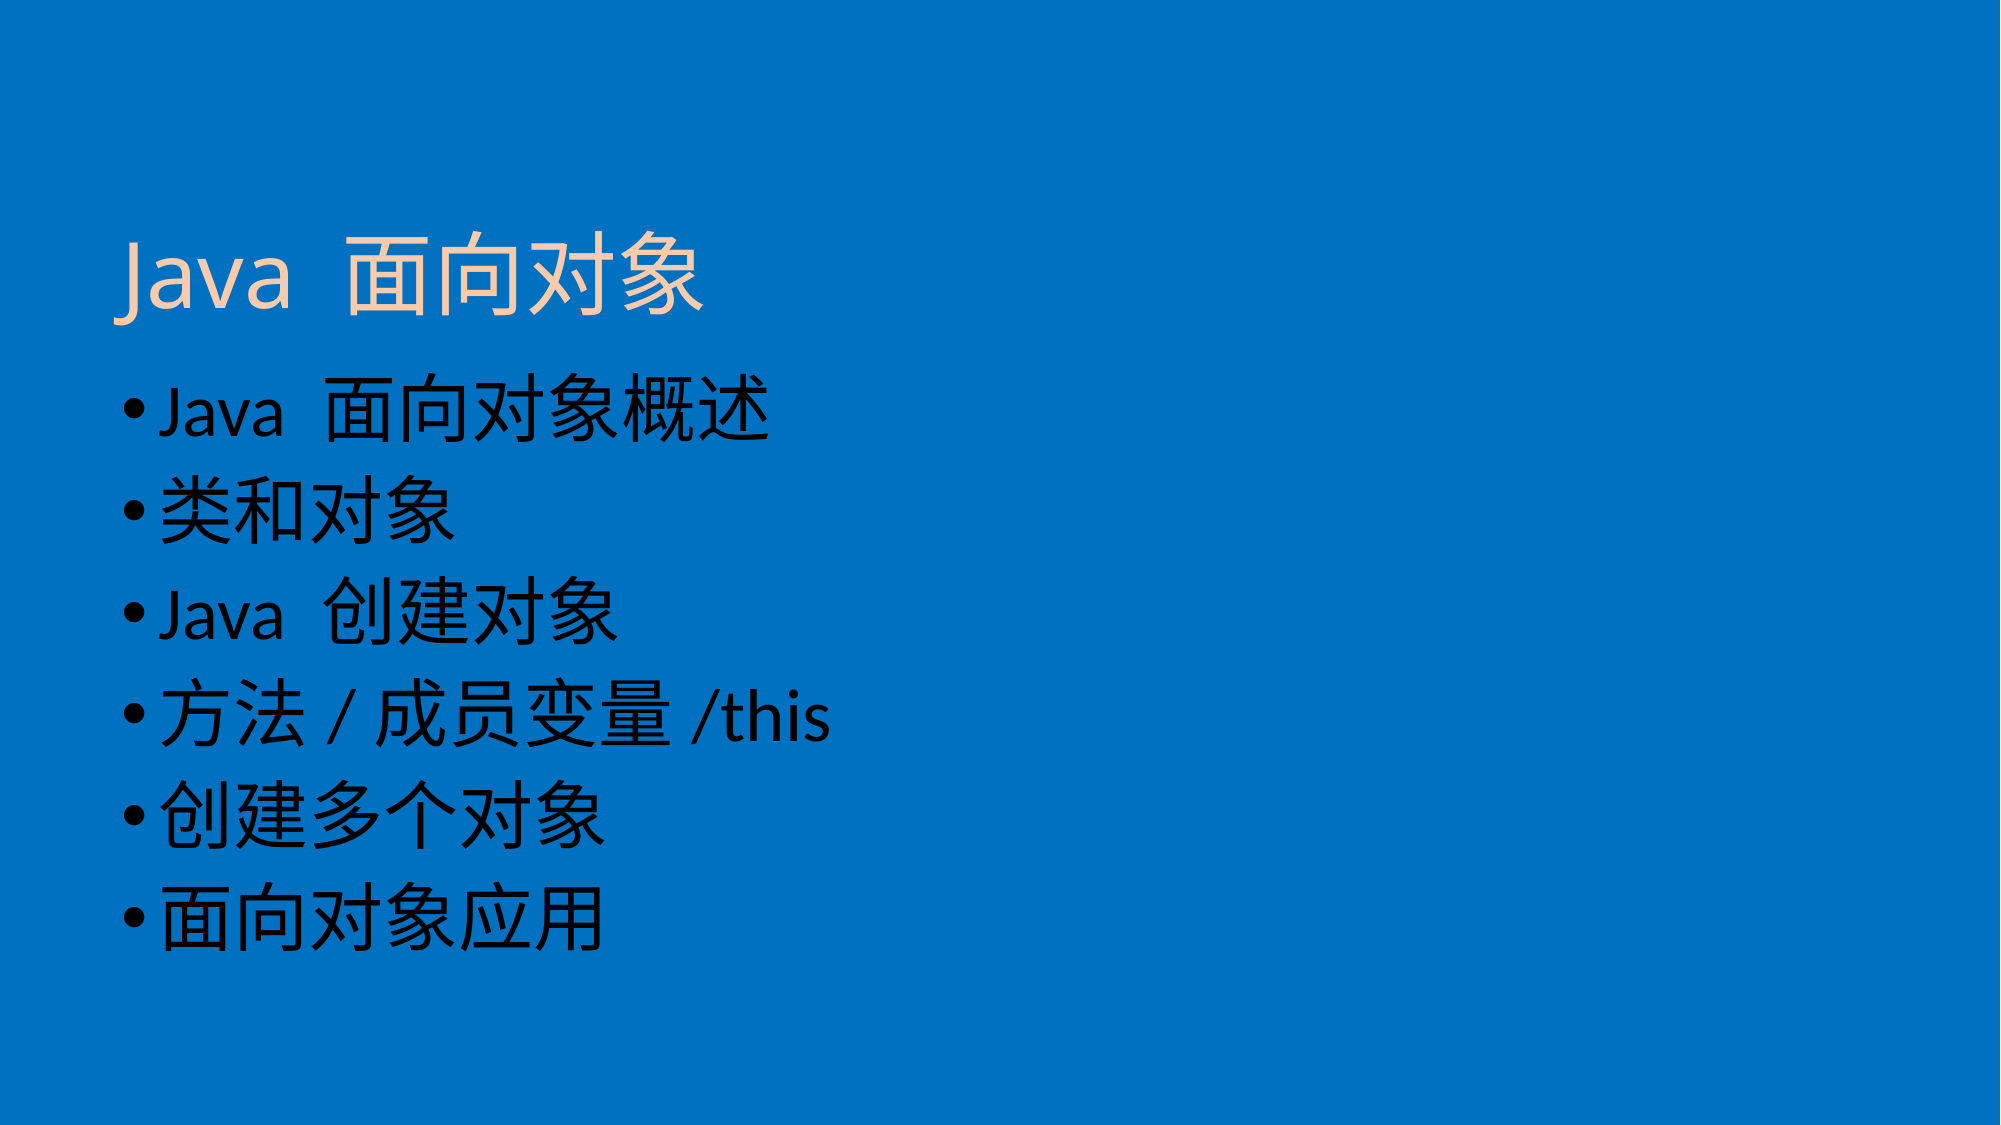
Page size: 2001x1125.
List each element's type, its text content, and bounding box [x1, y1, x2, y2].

list Java 面向对象概述 类和对象 Java 创建对象 方法/成员变量/this 创建多个对象 面向对象应用 [106, 364, 1430, 1015]
title Java 面向对象 [106, 198, 1732, 360]
